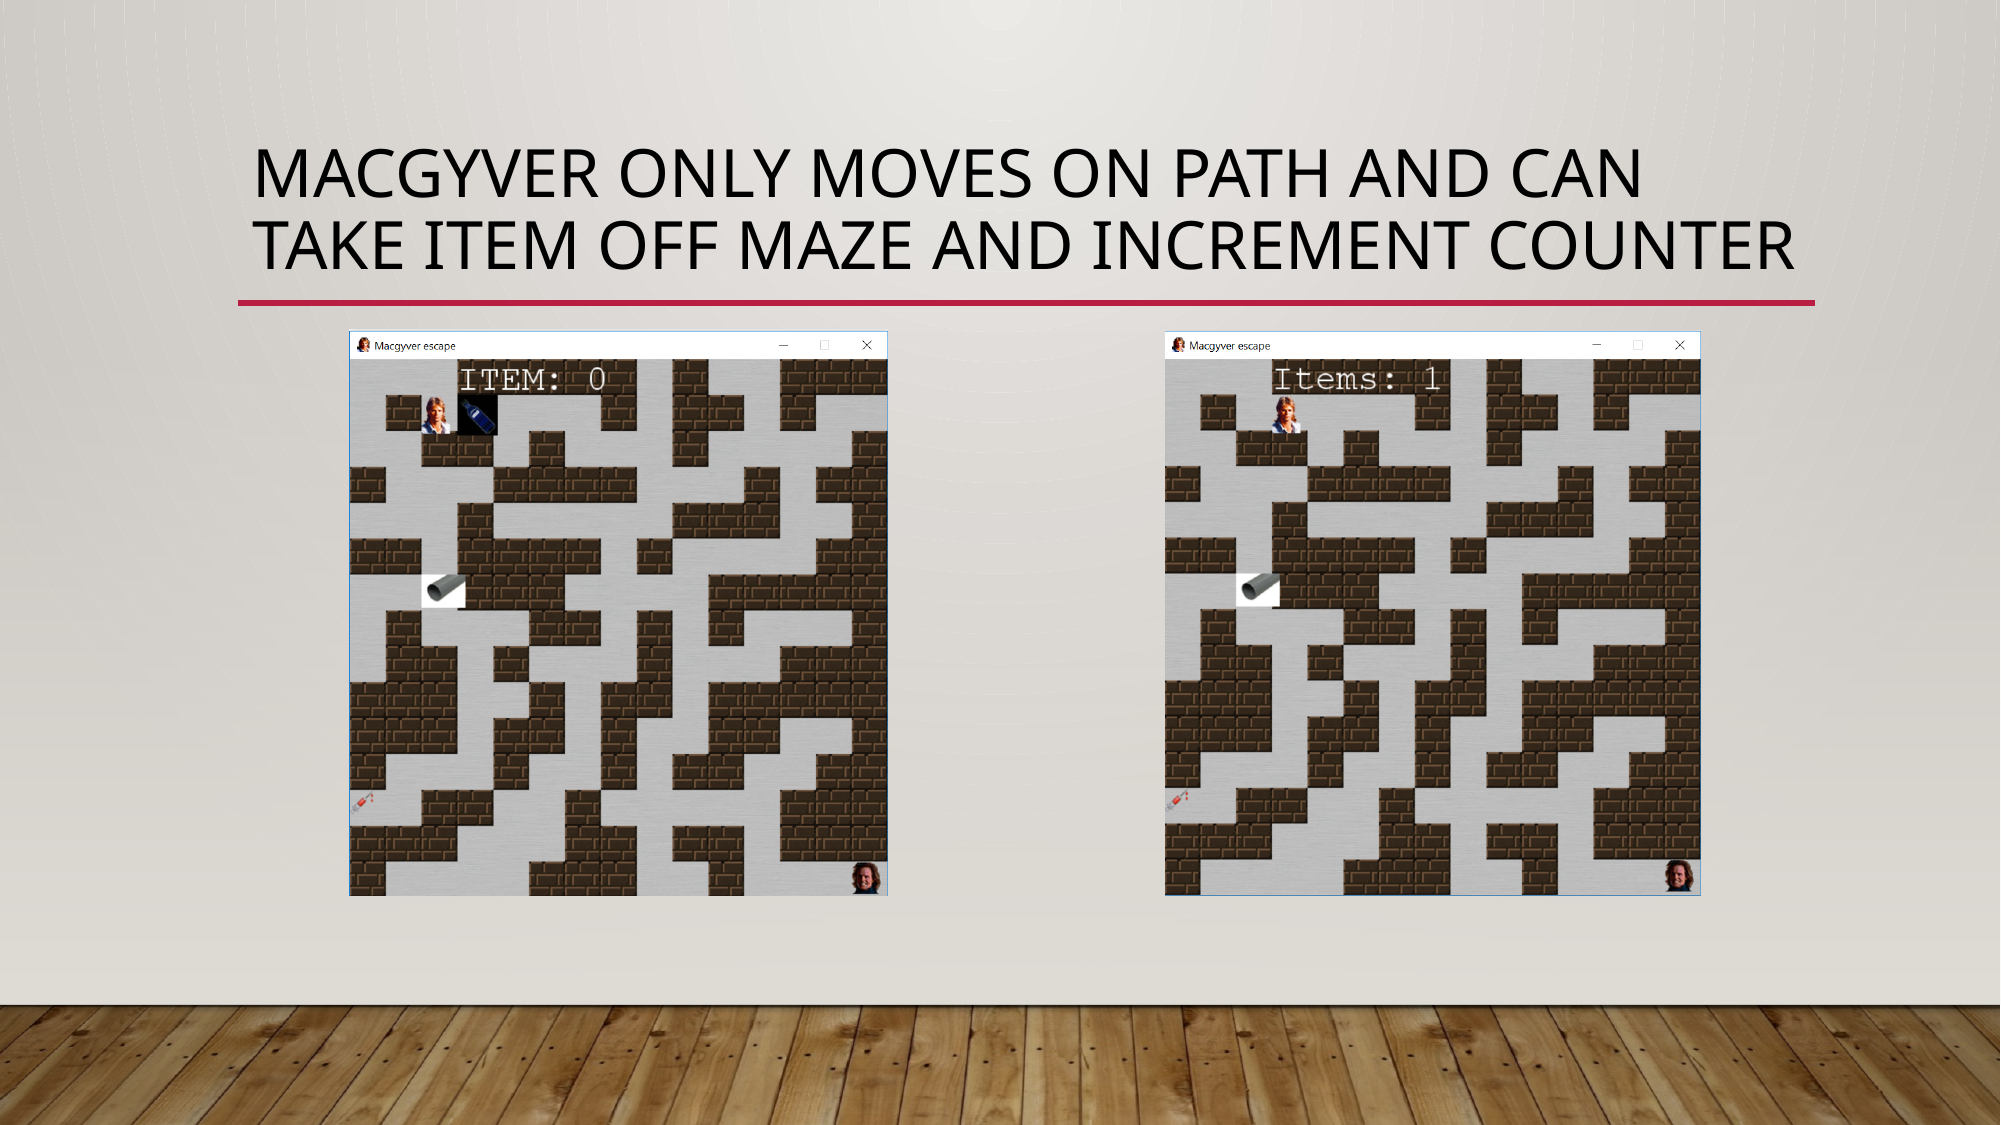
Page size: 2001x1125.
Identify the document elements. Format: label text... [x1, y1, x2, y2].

picture [0, 1005, 2000, 1125]
title Macgyver only moves on path and can take item off maze and increment counter [237, 132, 1814, 306]
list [349, 329, 888, 896]
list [1165, 330, 1701, 896]
